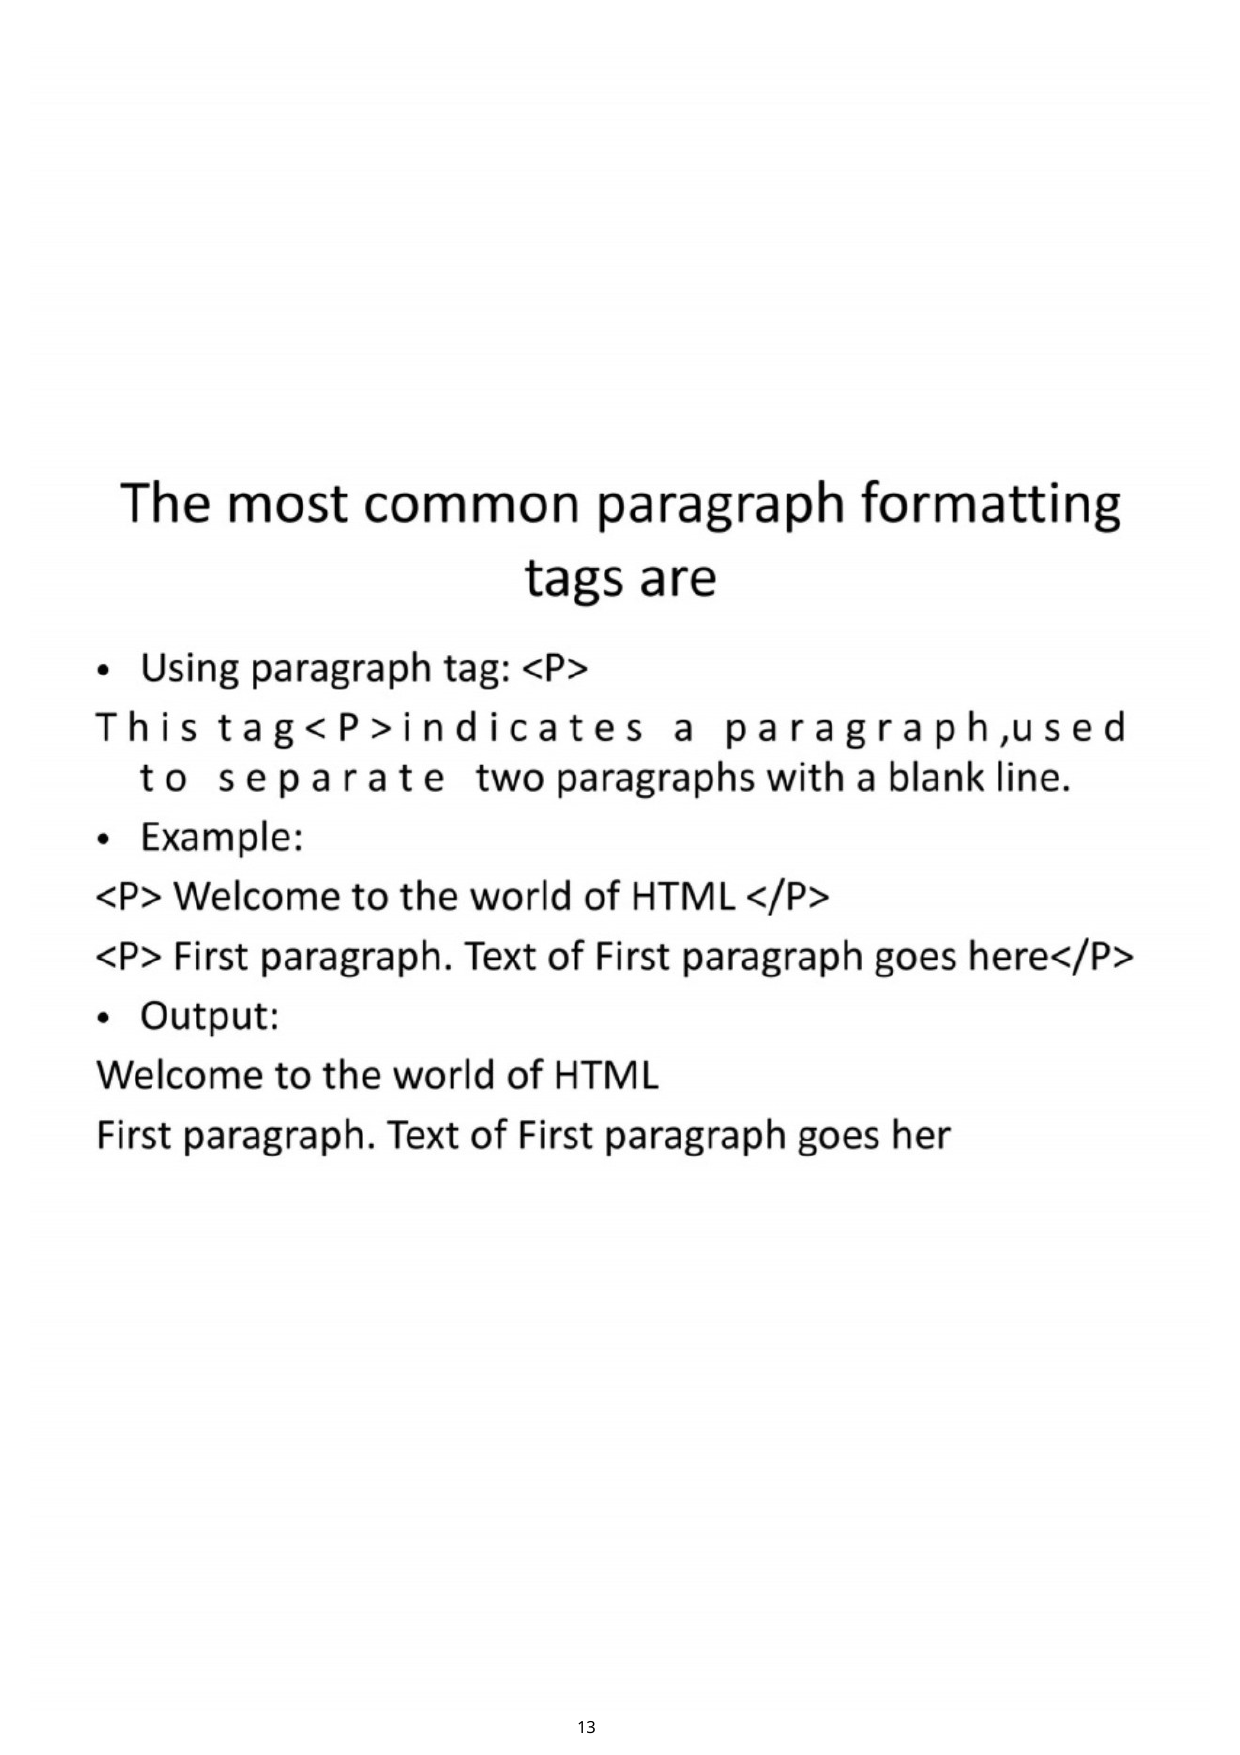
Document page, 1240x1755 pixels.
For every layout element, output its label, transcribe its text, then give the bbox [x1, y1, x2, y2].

picture [30, 44, 1210, 1711]
slide_number 13 [570, 1718, 605, 1755]
